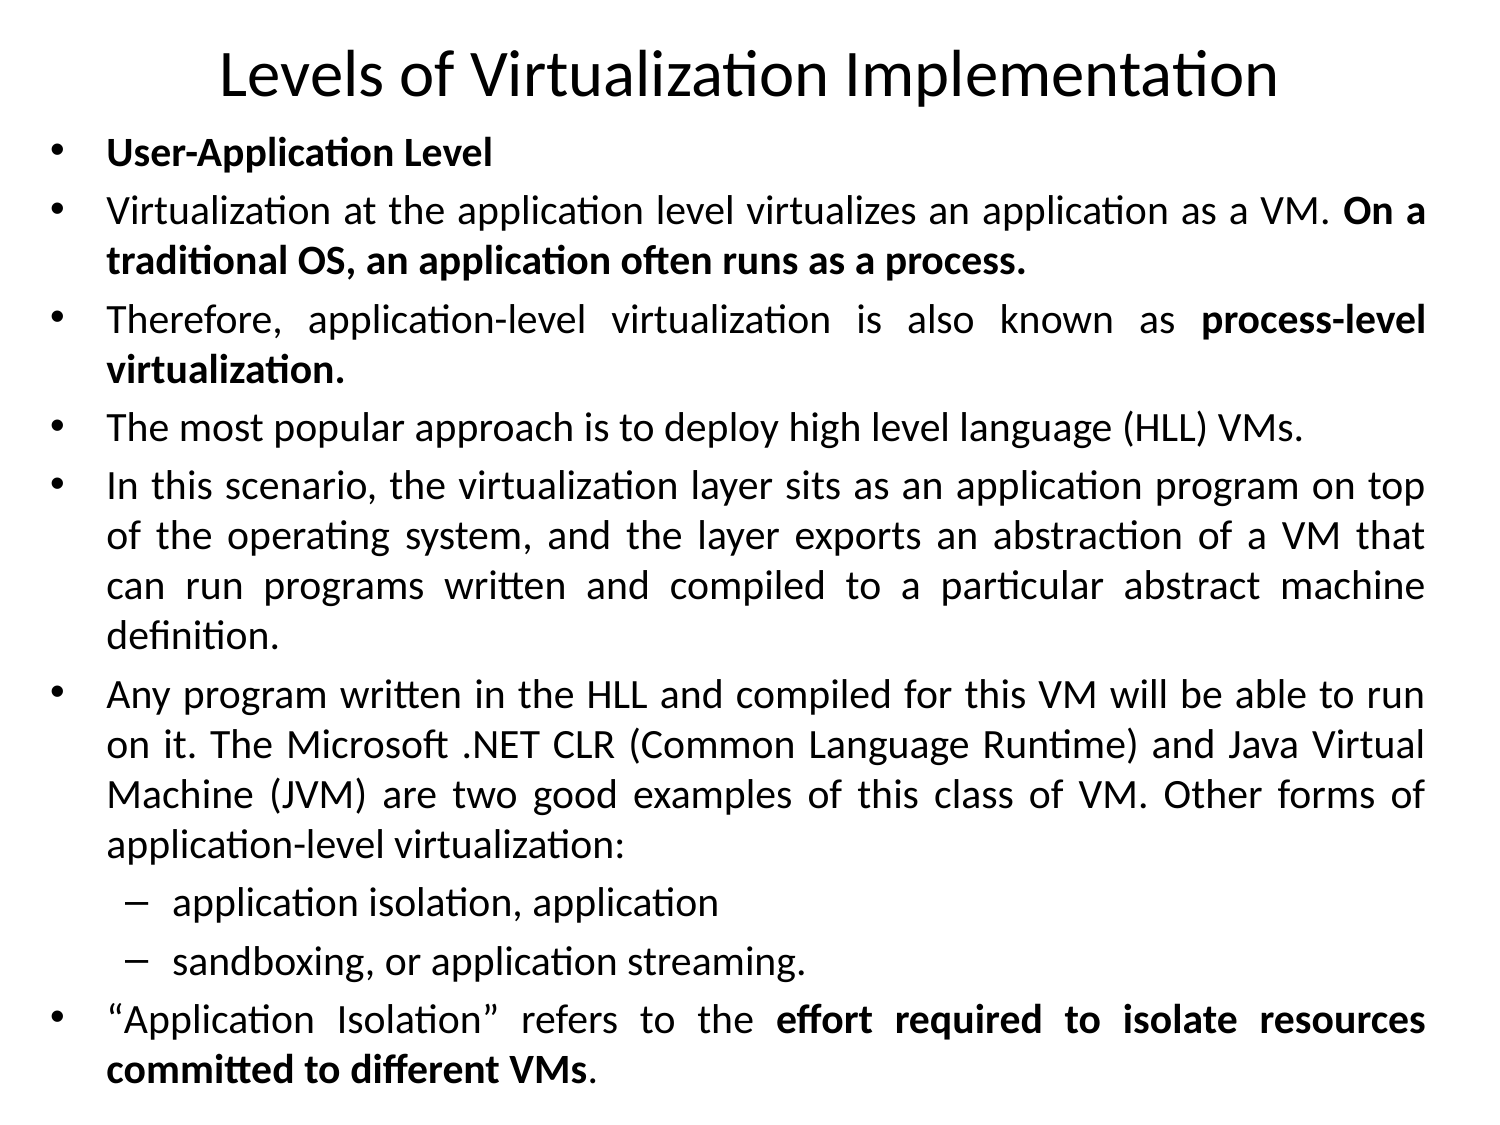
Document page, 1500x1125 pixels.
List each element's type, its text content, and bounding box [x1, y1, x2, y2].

list User-Application Level Virtualization at the application level virtualizes an application as a VM. On a traditional OS, an application often runs as a process. Therefore, application-level virtualization is also known as process-level virtualization. The most popular approach is to deploy high level language (HLL) VMs. In this scenario, the virtualization layer sits as an application program on top of the operating system, and the layer exports an abstraction of a VM that can run programs written and compiled to a particular abstract machine definition. Any program written in the HLL and compiled for this VM will be able to run on it. The Microsoft .NET CLR (Common Language Runtime) and Java Virtual Machine (JVM) are two good examples of this class of VM. Other forms of application-level virtualization: application isolation, application sandboxing, or application streaming. “Application Isolation” refers to the effort required to isolate resources committed to different VMs. [35, 117, 1442, 935]
title Levels of Virtualization Implementation [75, 0, 1425, 117]
